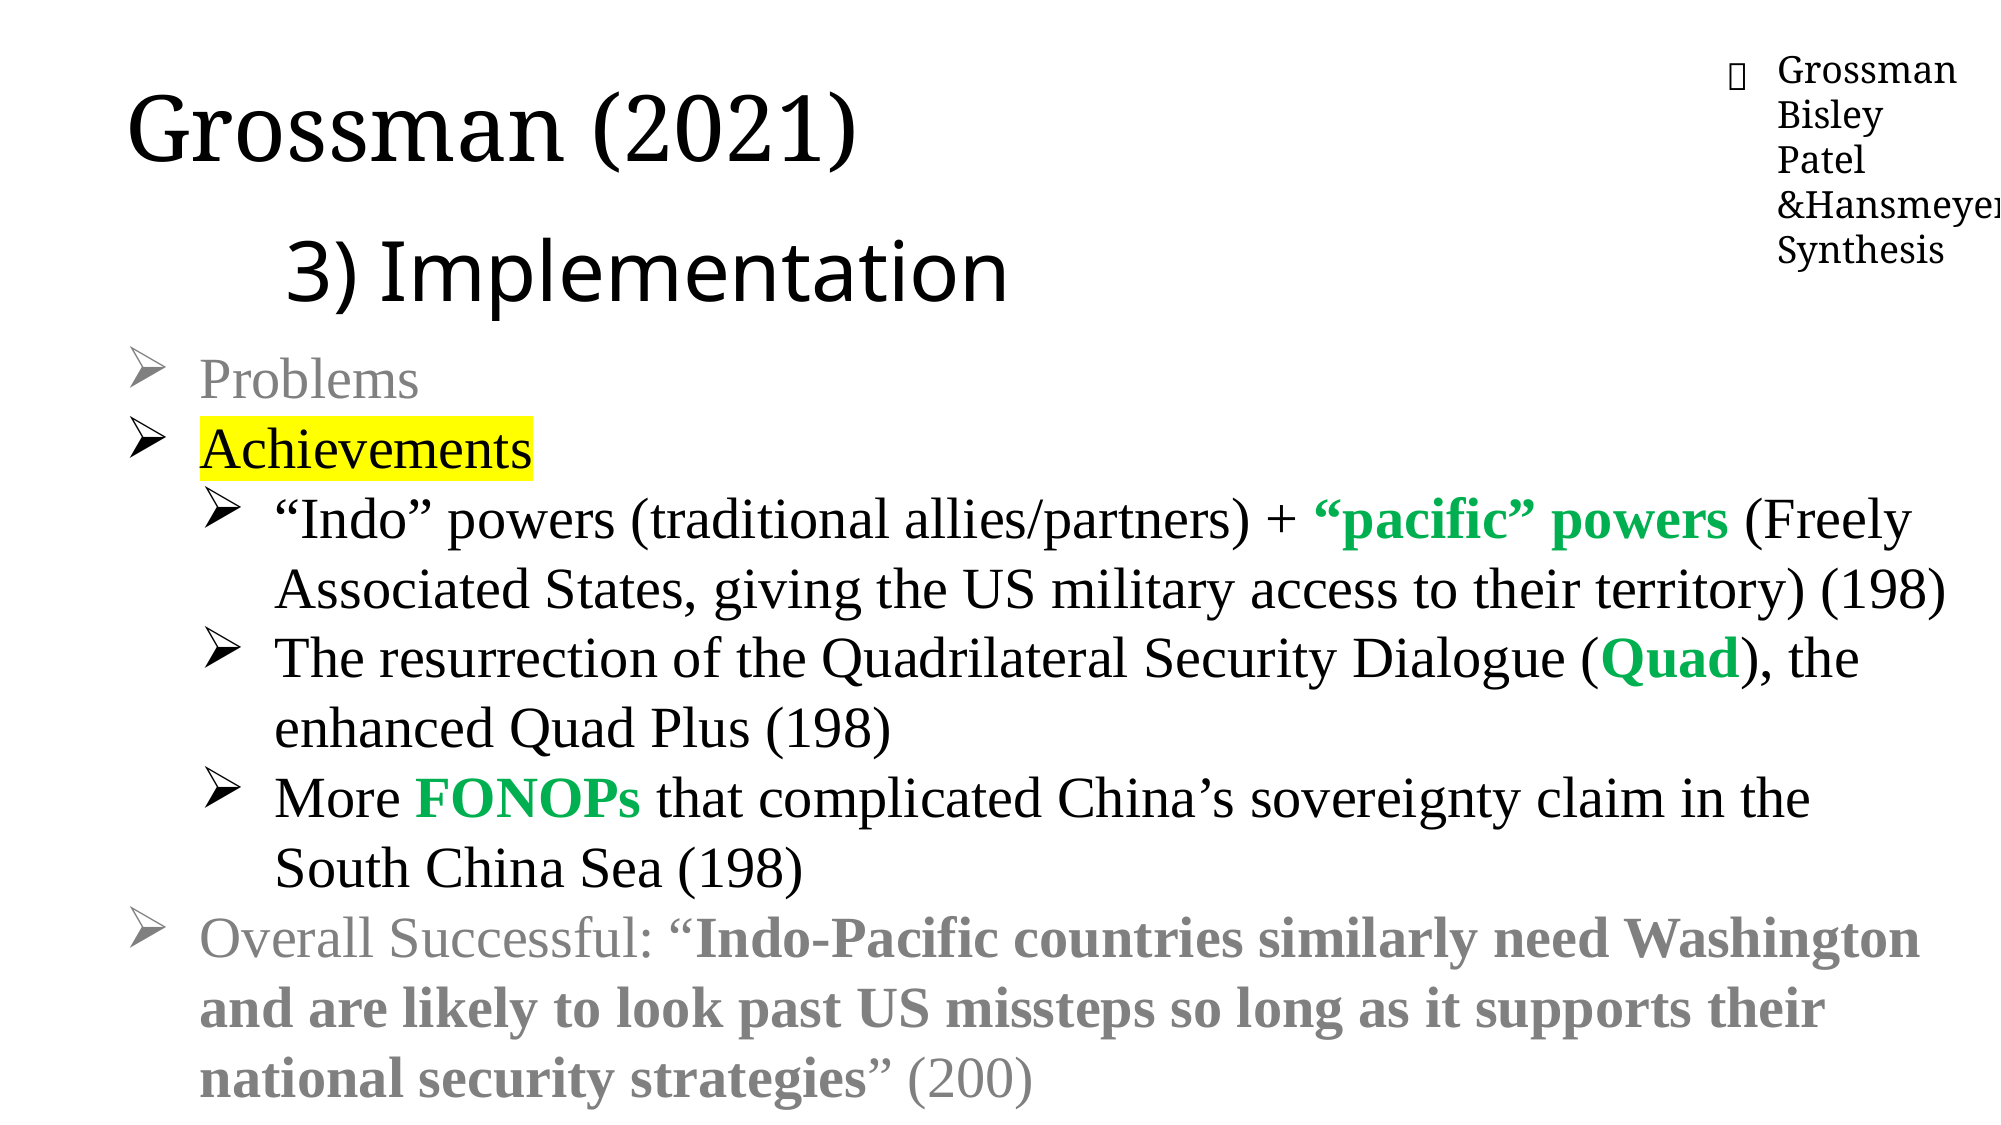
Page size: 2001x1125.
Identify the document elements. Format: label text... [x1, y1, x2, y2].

text_box Problems Achievements “Indo” powers (traditional allies/partners) + “pacific” powers (Freely Associated States, giving the US military access to their territory) (198) The resurrection of the Quadrilateral Security Dialogue (Quad), the enhanced Quad Plus (198) More FONOPs that complicated China’s sovereignty claim in the South China Sea (198) Overall Successful: “Indo-Pacific countries similarly need Washington and are likely to look past US missteps so long as it supports their national security strategies” (200) [109, 332, 1972, 1117]
text_box Grossman (2021) [110, 0, 1763, 328]
text_box ✅ [1711, 45, 1869, 106]
text_box 3) Implementation [270, 210, 1712, 326]
text_box Grossman Bisley Patel &Hansmeyer Synthesis [1762, 38, 2000, 279]
